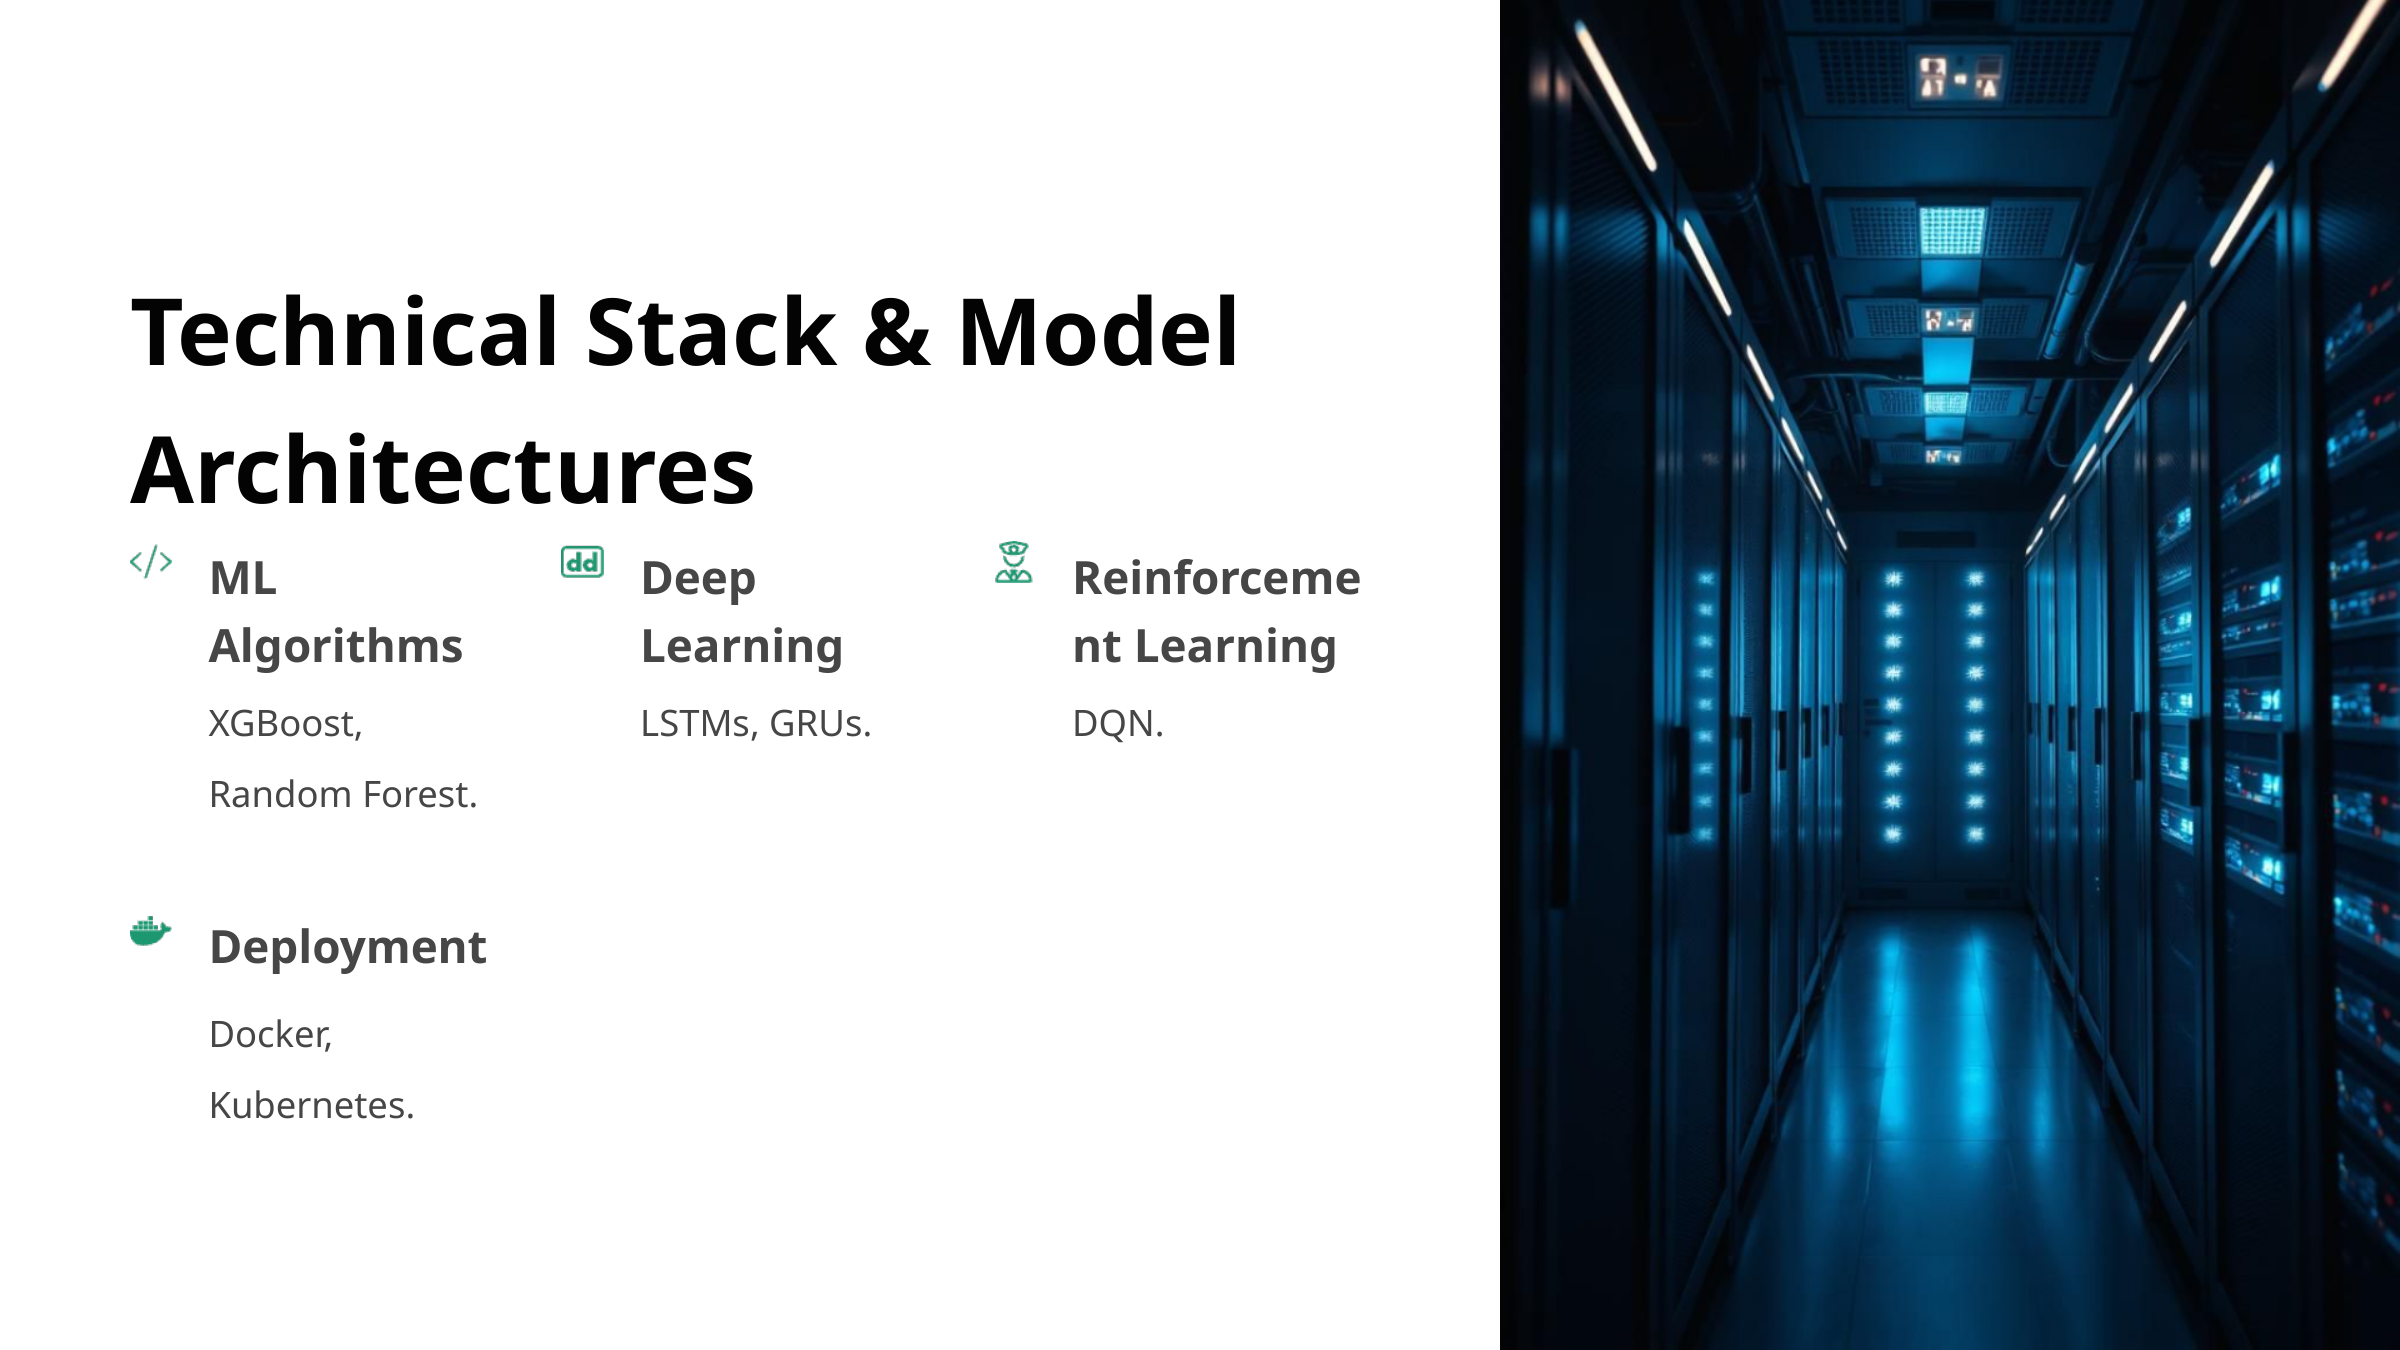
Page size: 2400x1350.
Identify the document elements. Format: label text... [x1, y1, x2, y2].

text_box Deployment [208, 903, 507, 963]
picture [561, 541, 604, 583]
picture [1499, 0, 2400, 1350]
text_box Docker, Kubernetes. [208, 984, 507, 1104]
text_box ML Algorithms [208, 534, 507, 652]
text_box LSTMs, GRUs. [640, 673, 938, 733]
picture [129, 910, 172, 952]
text_box DQN. [1072, 673, 1370, 733]
text_box XGBoost, Random Forest. [208, 673, 507, 793]
picture [993, 540, 1036, 583]
text_box Technical Stack & Model Architectures [130, 246, 1370, 479]
text_box Reinforcement Learning [1072, 534, 1370, 652]
text_box Deep Learning [640, 534, 938, 652]
picture [129, 540, 172, 583]
